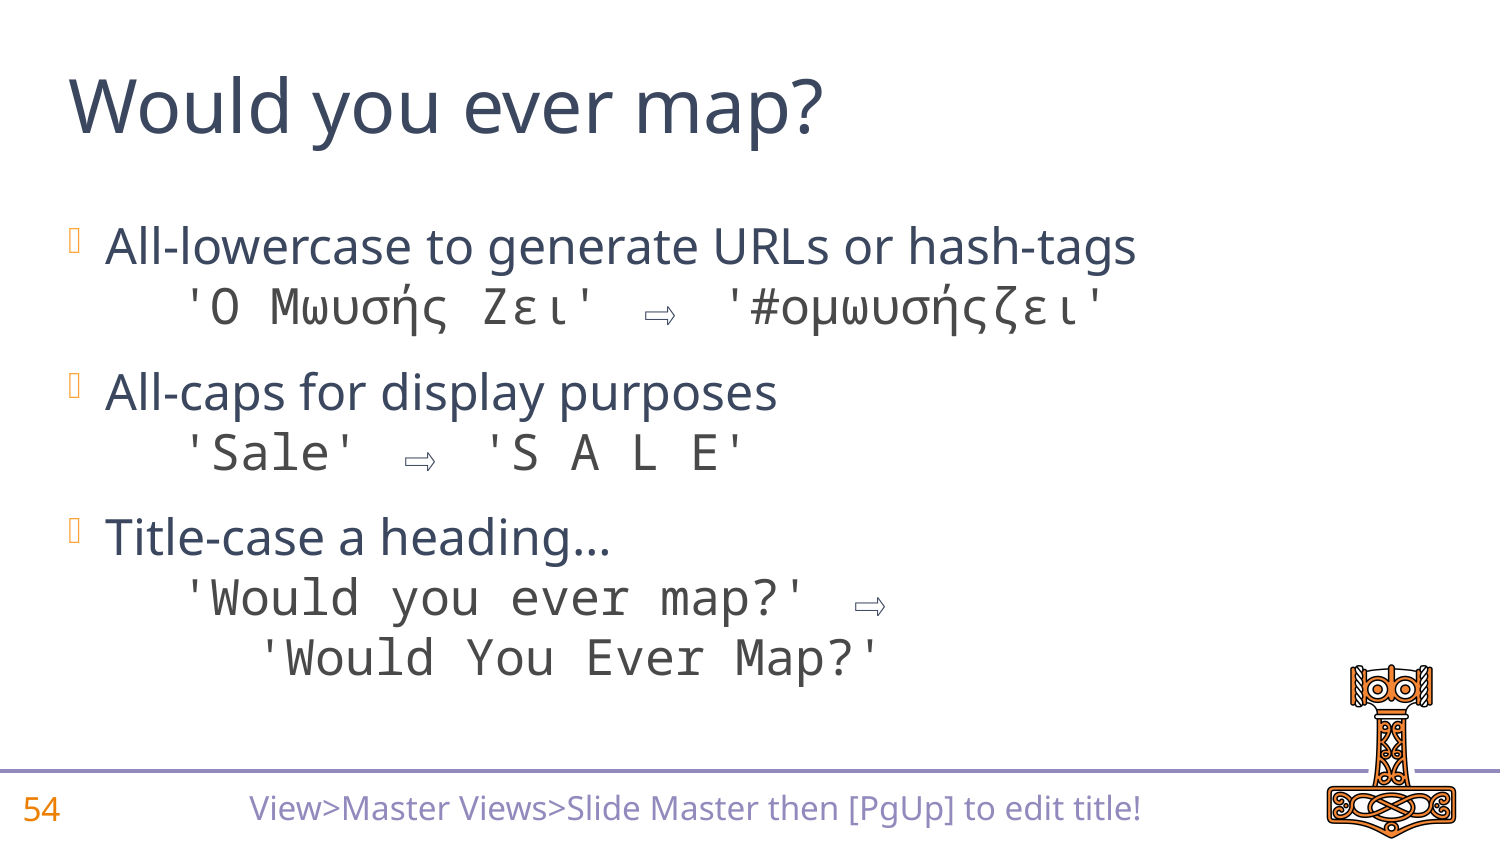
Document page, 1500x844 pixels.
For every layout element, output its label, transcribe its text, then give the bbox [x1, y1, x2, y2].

picture [1320, 655, 1461, 844]
list All-lowercase to generate URLs or hash-tags 'Ο Μωυσής Ζει' ⇨ '#ομωυσήςζει' All-caps for display purposes 'Sale' ⇨ 'S A L E' Title-case a heading… 'Would you ever map?' ⇨ 'Would You Ever Map?' [53, 207, 1453, 740]
title Would you ever map? [53, 43, 1203, 157]
